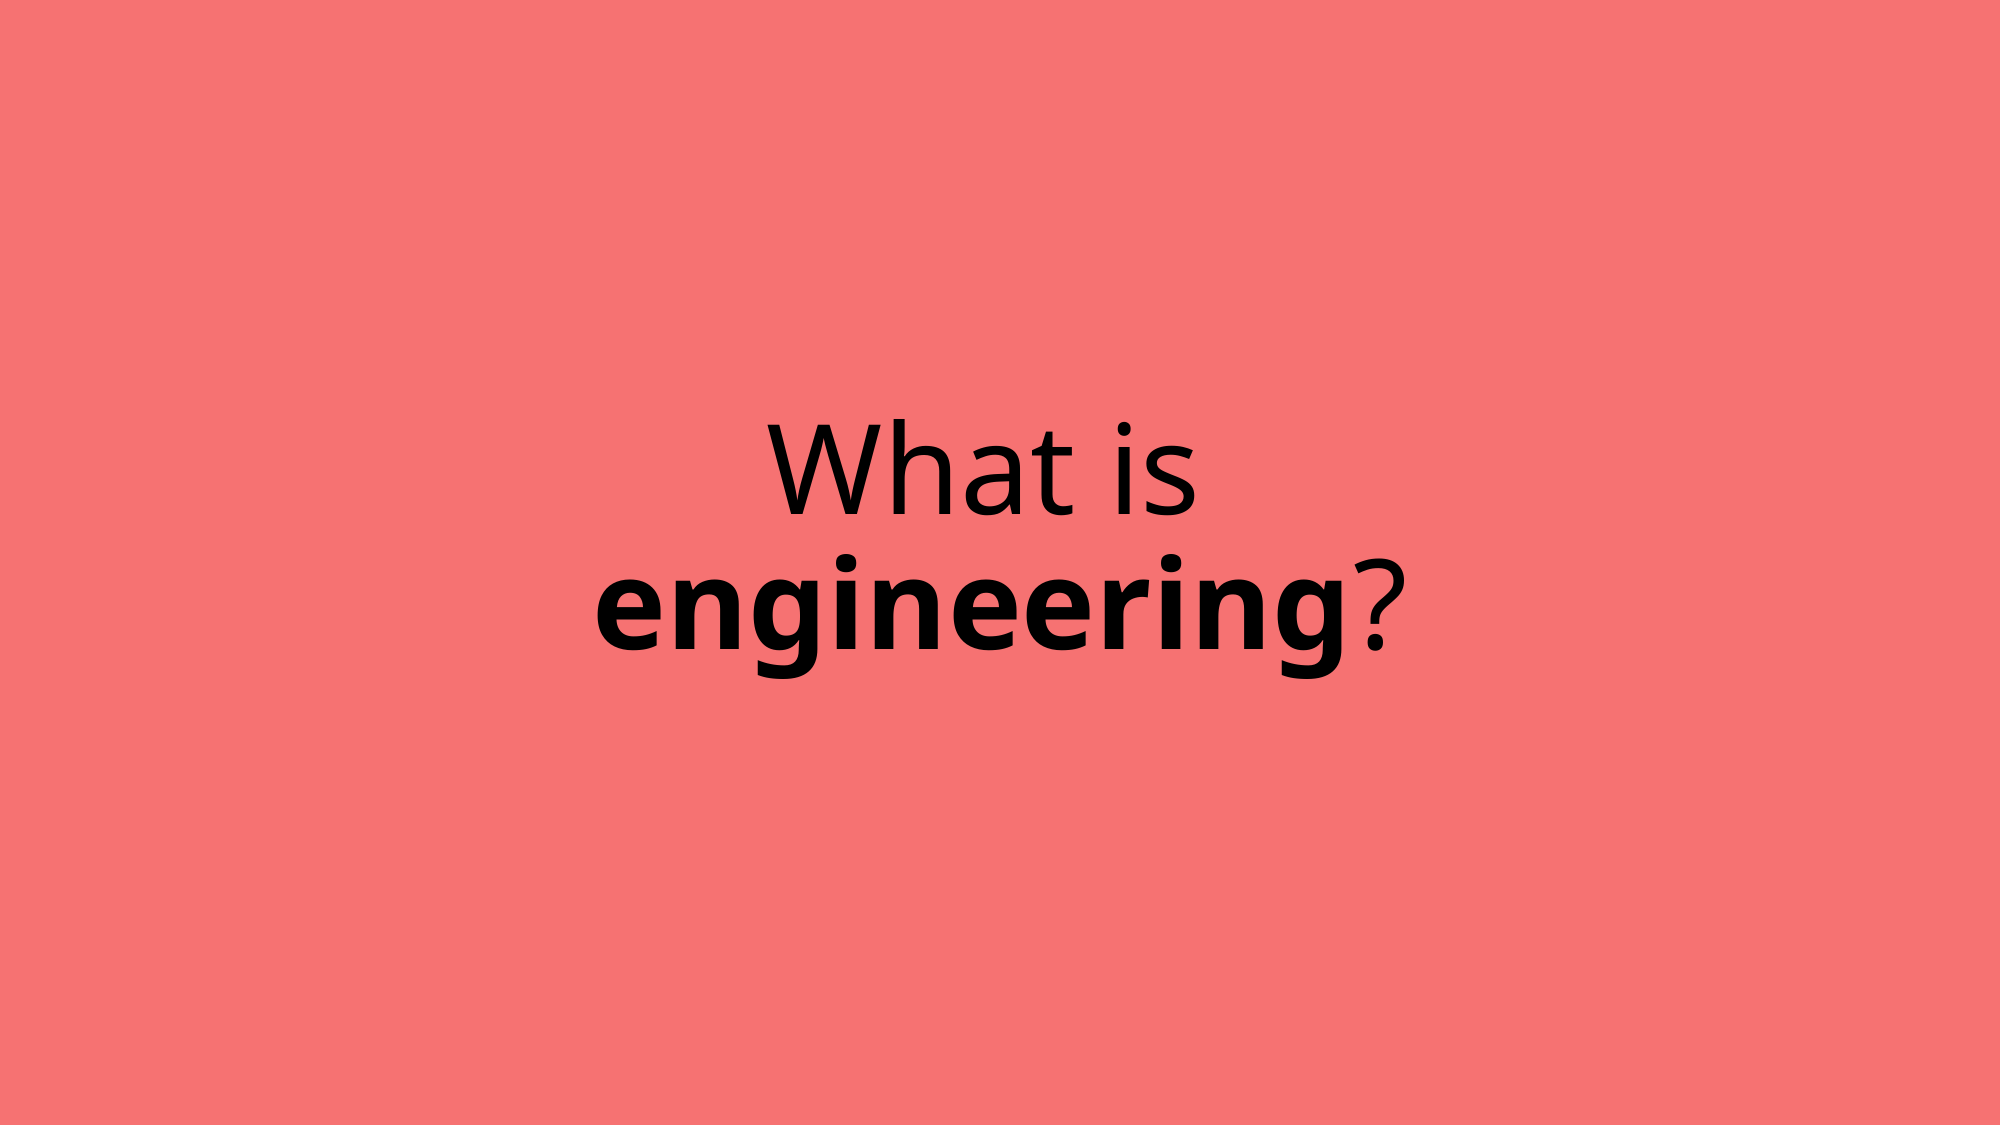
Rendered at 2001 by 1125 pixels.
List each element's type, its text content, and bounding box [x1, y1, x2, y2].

title What is engineering? [249, 292, 1750, 684]
